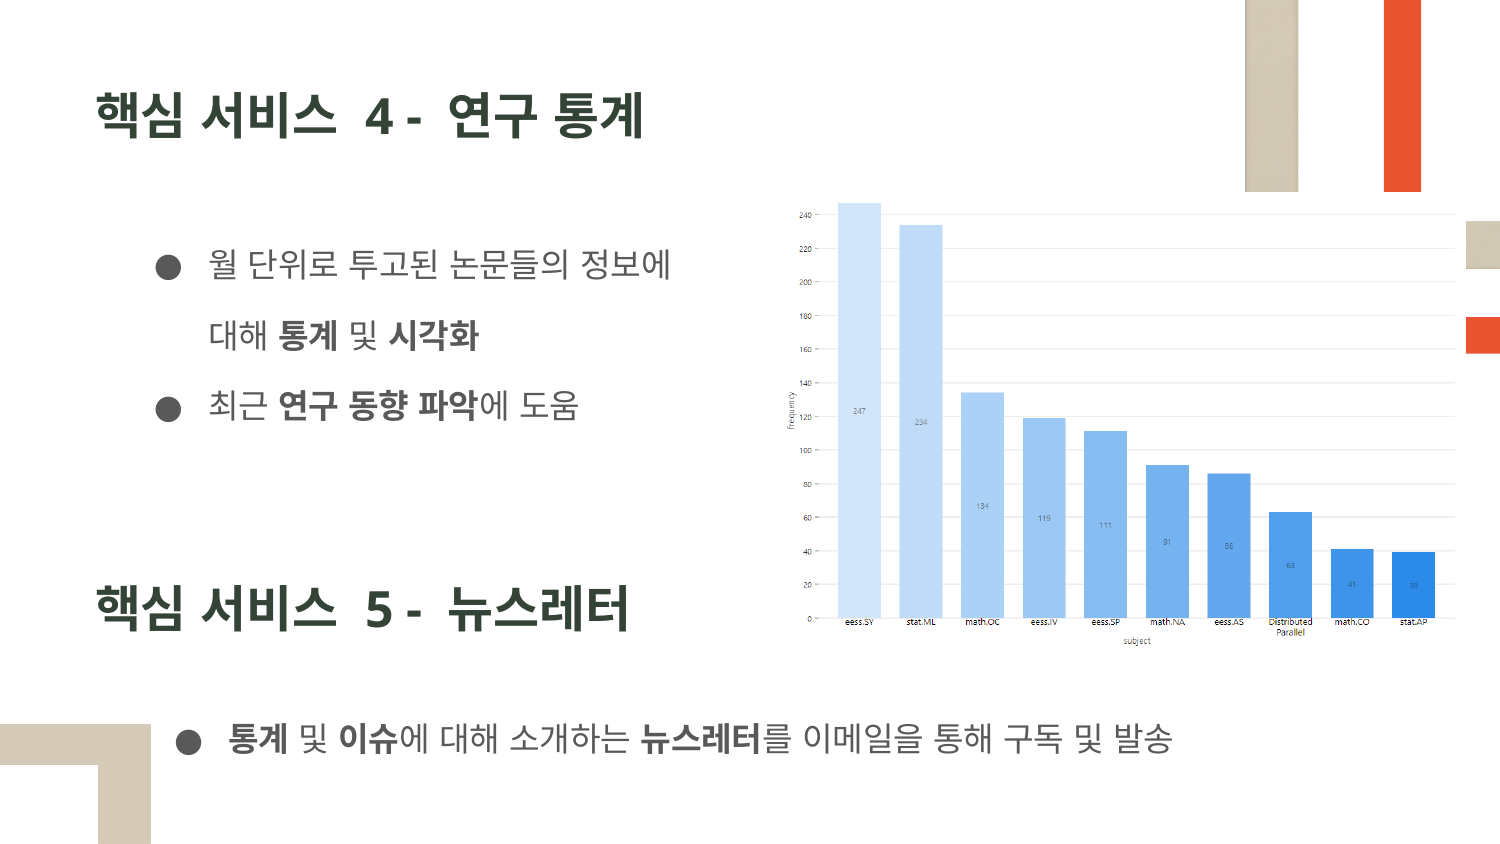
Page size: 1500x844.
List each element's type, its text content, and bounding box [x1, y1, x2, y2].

text_box [98, 724, 151, 844]
text_box [0, 724, 98, 765]
picture [785, 0, 1500, 651]
subtitle 통계 및 이슈에 대해 소개하는 뉴스레터를 이메일을 통해 구독 및 발송 [138, 697, 1296, 792]
title 핵심 서비스 4 - 연구 통계 [80, 69, 1216, 164]
title 핵심 서비스 5 - 뉴스레터 [80, 562, 784, 657]
subtitle 월 단위로 투고된 논문들의 정보에 대해 통계 및 시각화 최근 연구 동향 파악에 도움 [118, 222, 780, 505]
text_box [1469, 317, 1500, 354]
